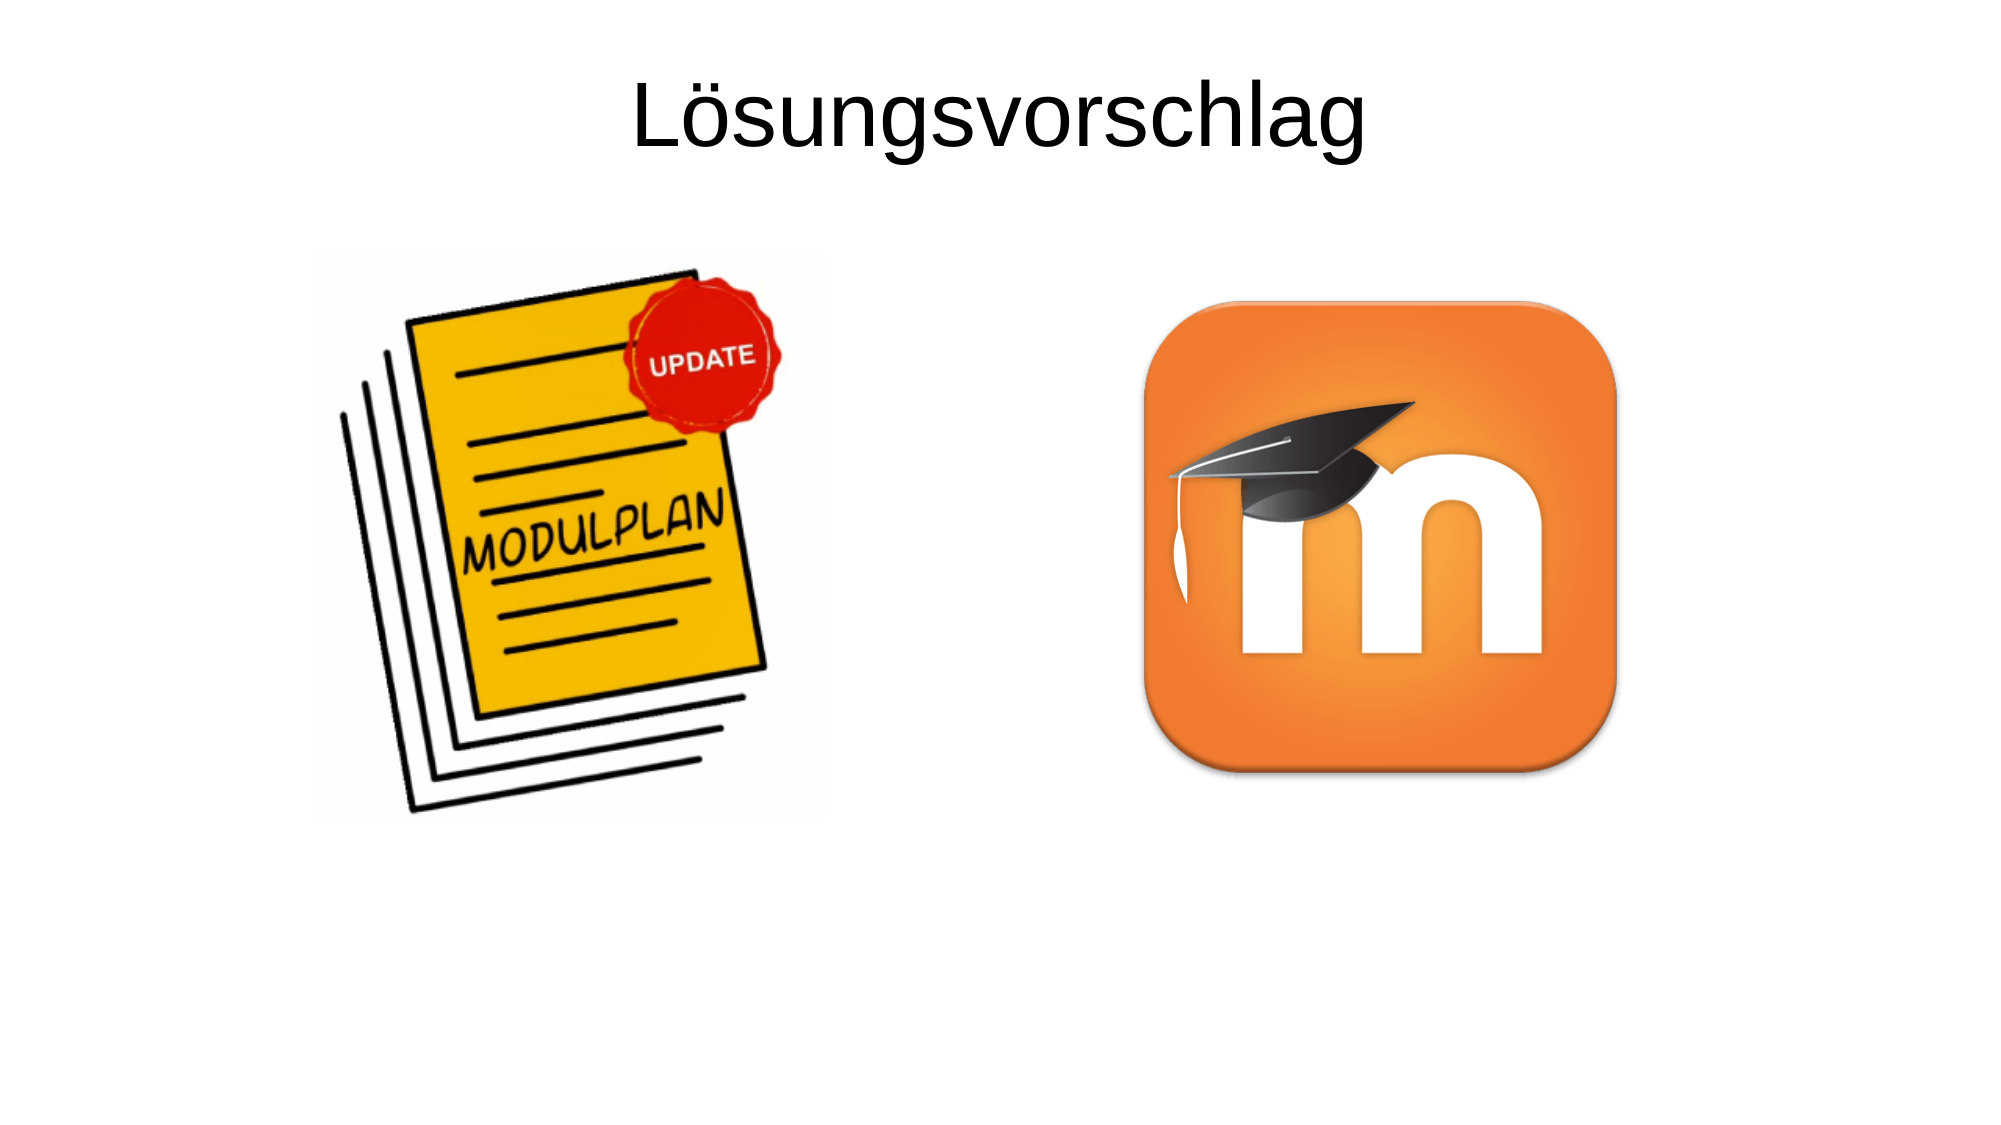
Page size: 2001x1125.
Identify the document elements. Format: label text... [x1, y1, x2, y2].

picture [312, 251, 825, 823]
picture [1120, 277, 1641, 798]
text_box Lösungsvorschlag [137, 59, 1863, 278]
